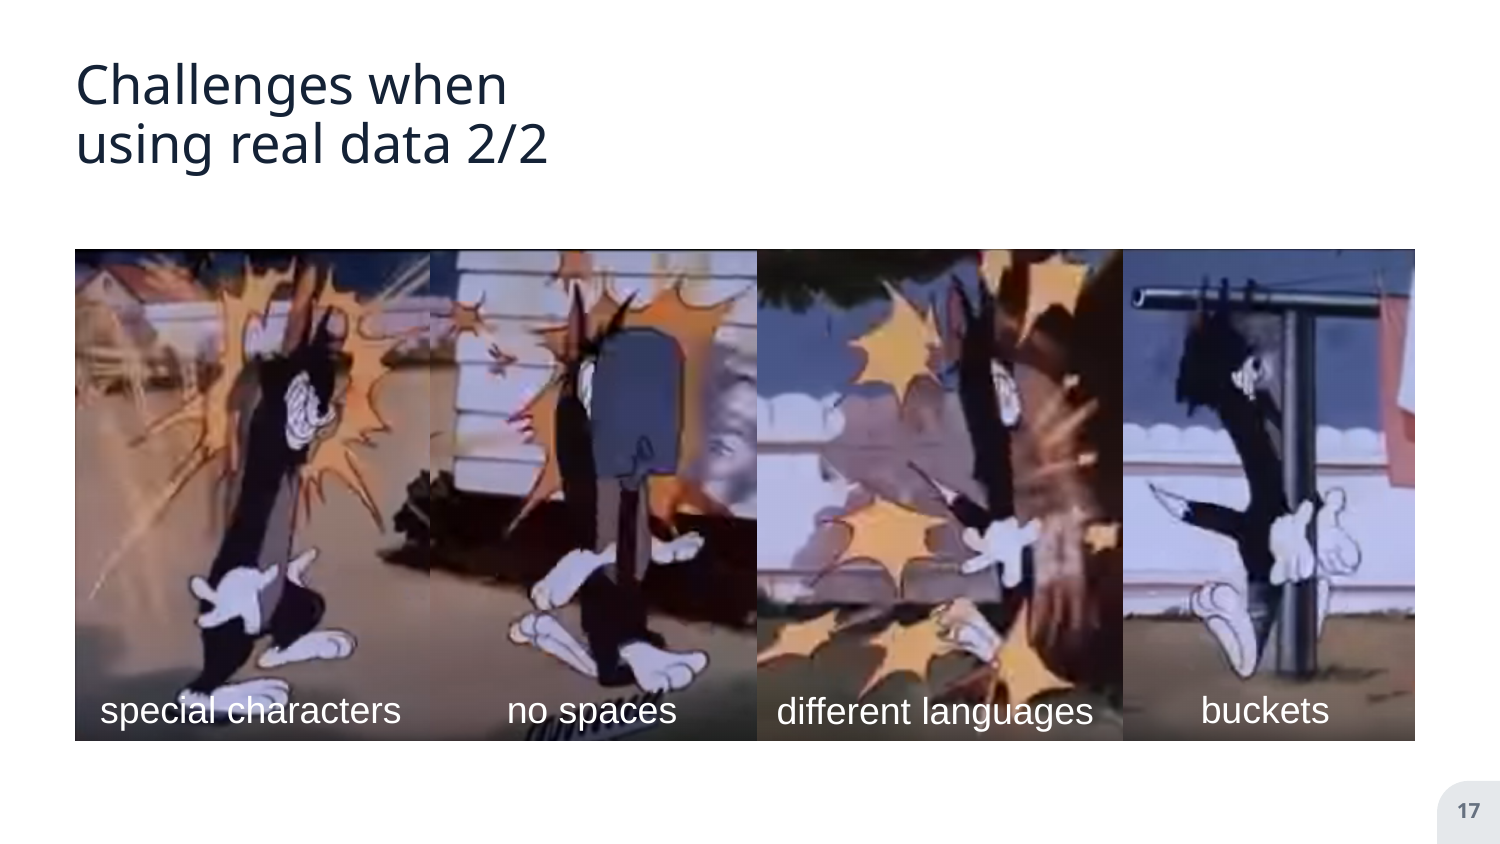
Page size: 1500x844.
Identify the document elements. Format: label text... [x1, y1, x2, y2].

title Challenges when using real data 2/2 [75, 0, 596, 233]
picture [74, 248, 1415, 741]
slide_number 17 [1437, 780, 1500, 844]
